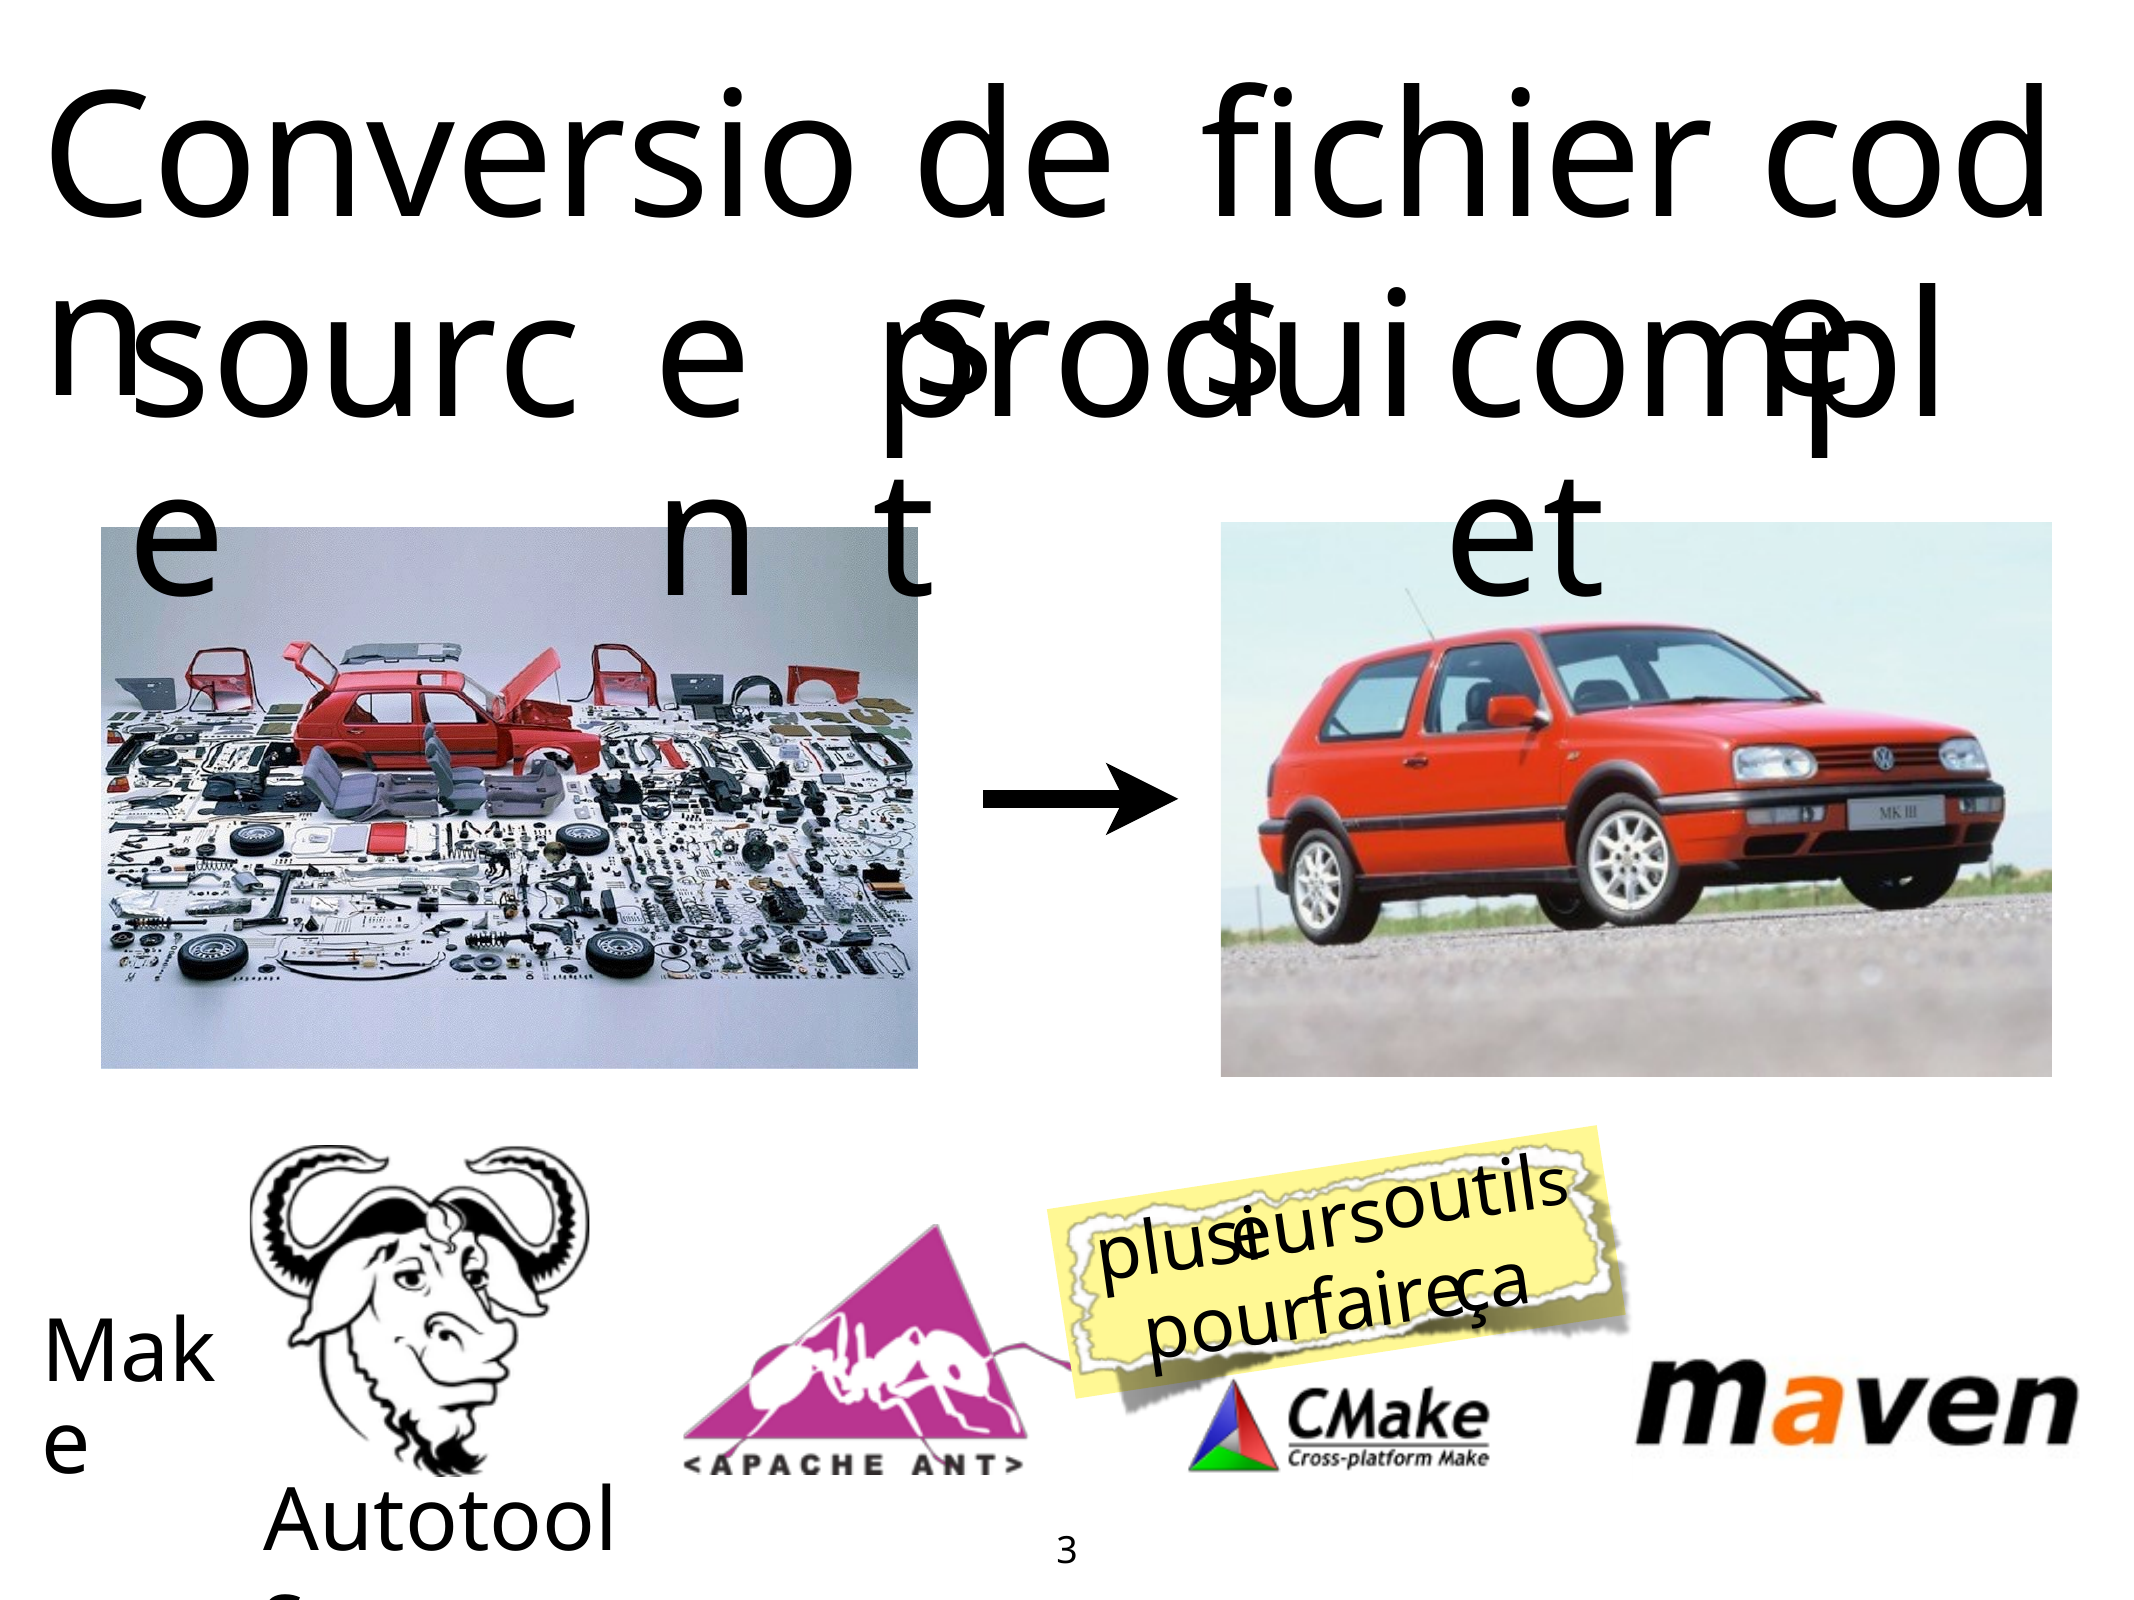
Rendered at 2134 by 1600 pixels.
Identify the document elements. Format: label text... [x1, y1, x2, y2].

text_box plusi [1090, 1202, 1269, 1297]
text_box [101, 527, 918, 1069]
text_box pour [1139, 1275, 1326, 1376]
text_box [1105, 762, 1179, 836]
text_box Make [39, 1307, 244, 1400]
text_box complet [1441, 271, 2049, 451]
text_box des [909, 71, 1181, 251]
text_box source [125, 271, 633, 451]
text_box fichiers [1198, 71, 1740, 251]
text_box faire [1303, 1252, 1477, 1349]
text_box [249, 1145, 590, 1478]
text_box [1631, 1324, 2088, 1482]
text_box code [1757, 71, 2134, 251]
text_box [1183, 1432, 1496, 1478]
text_box produit [870, 271, 1424, 451]
text_box outils [1384, 1150, 1583, 1252]
text_box 3 [1054, 1530, 1083, 1572]
text_box eurs [1225, 1177, 1400, 1276]
text_box en [651, 271, 853, 451]
text_box [1049, 1125, 1644, 1432]
text_box [1220, 522, 2052, 1077]
text_box Autotools [261, 1476, 638, 1569]
text_box [683, 1224, 1088, 1475]
text_box ça [1448, 1237, 1568, 1326]
text_box Conversion [39, 71, 892, 251]
text_box [954, 789, 1134, 809]
